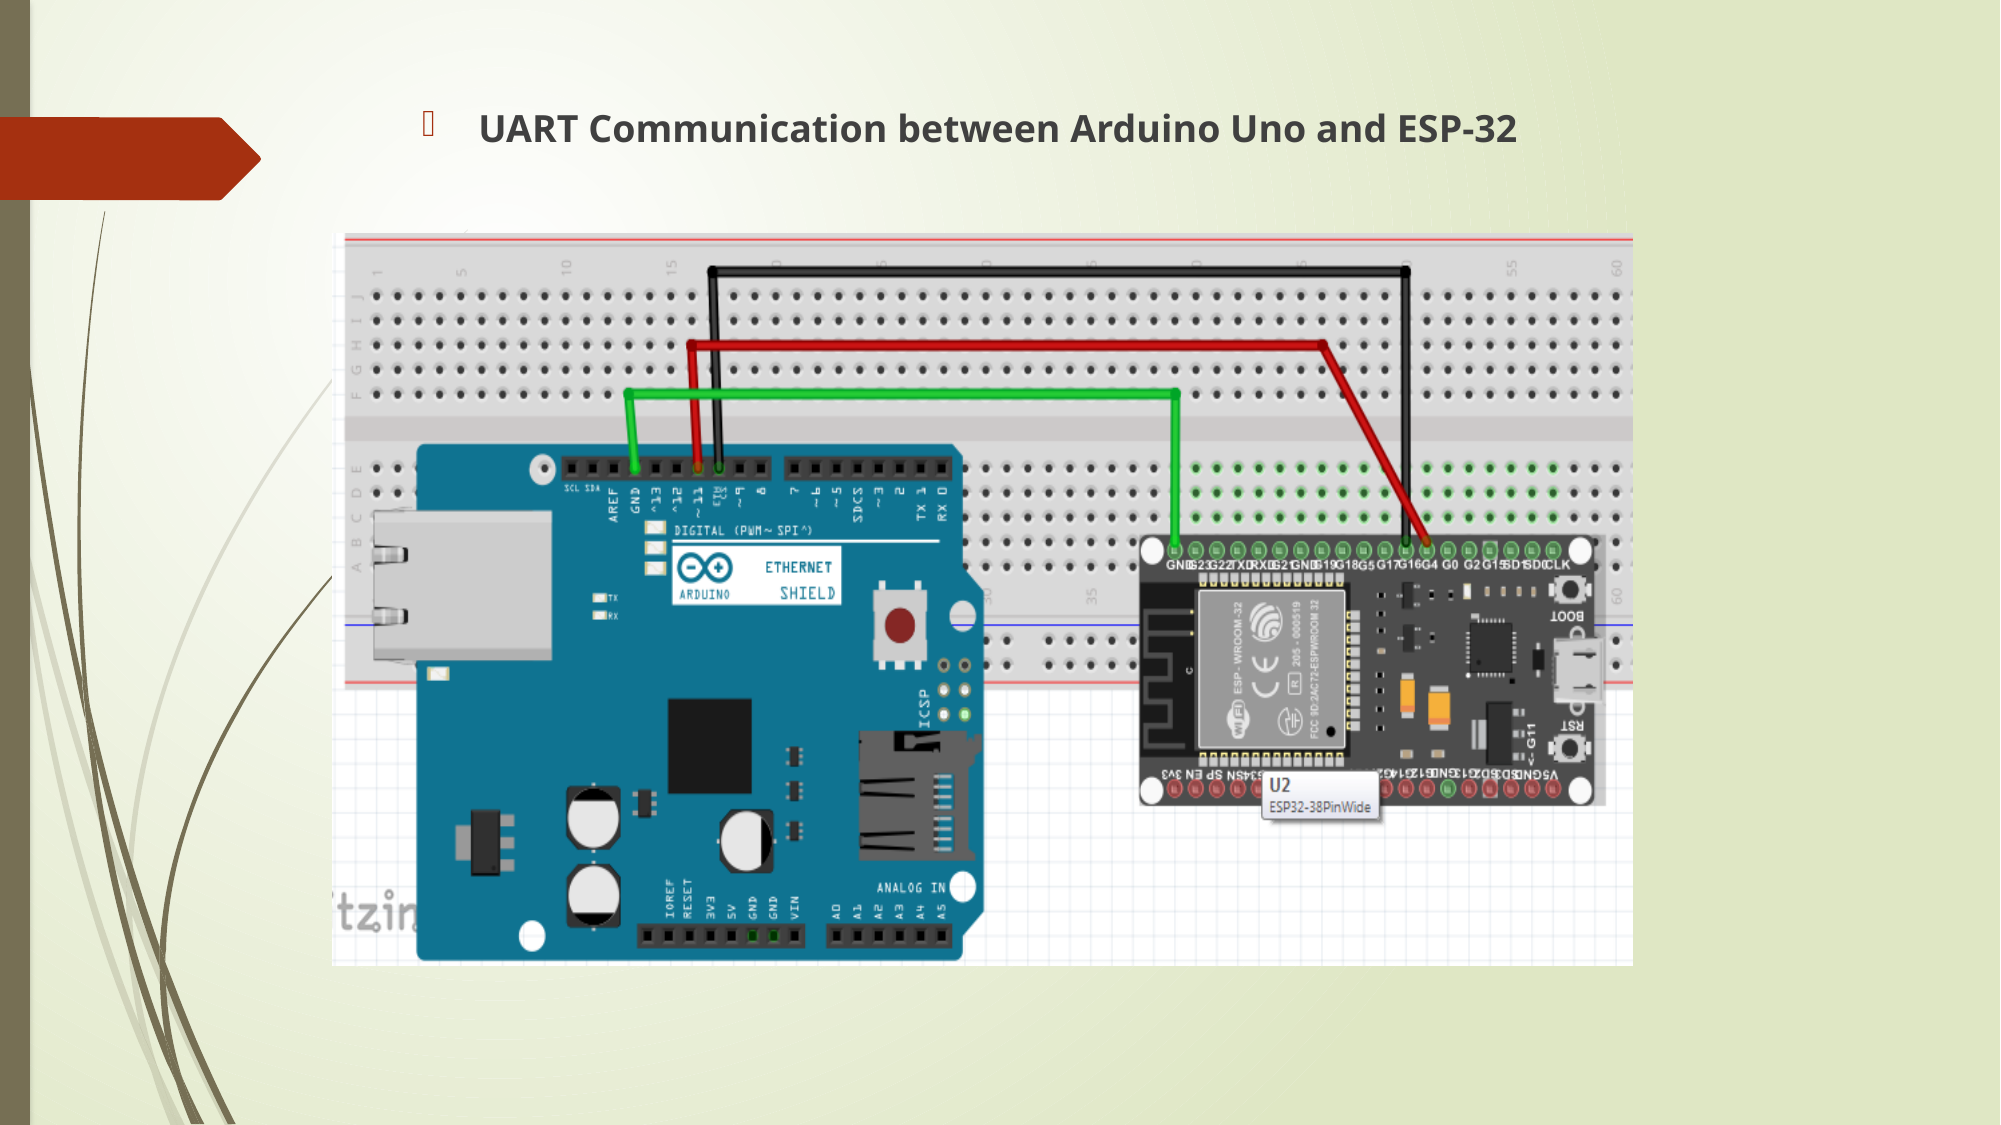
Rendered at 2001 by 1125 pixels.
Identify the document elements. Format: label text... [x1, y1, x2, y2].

picture [332, 233, 1634, 966]
list UART Communication between Arduino Uno and ESP-32 [407, 97, 1870, 214]
